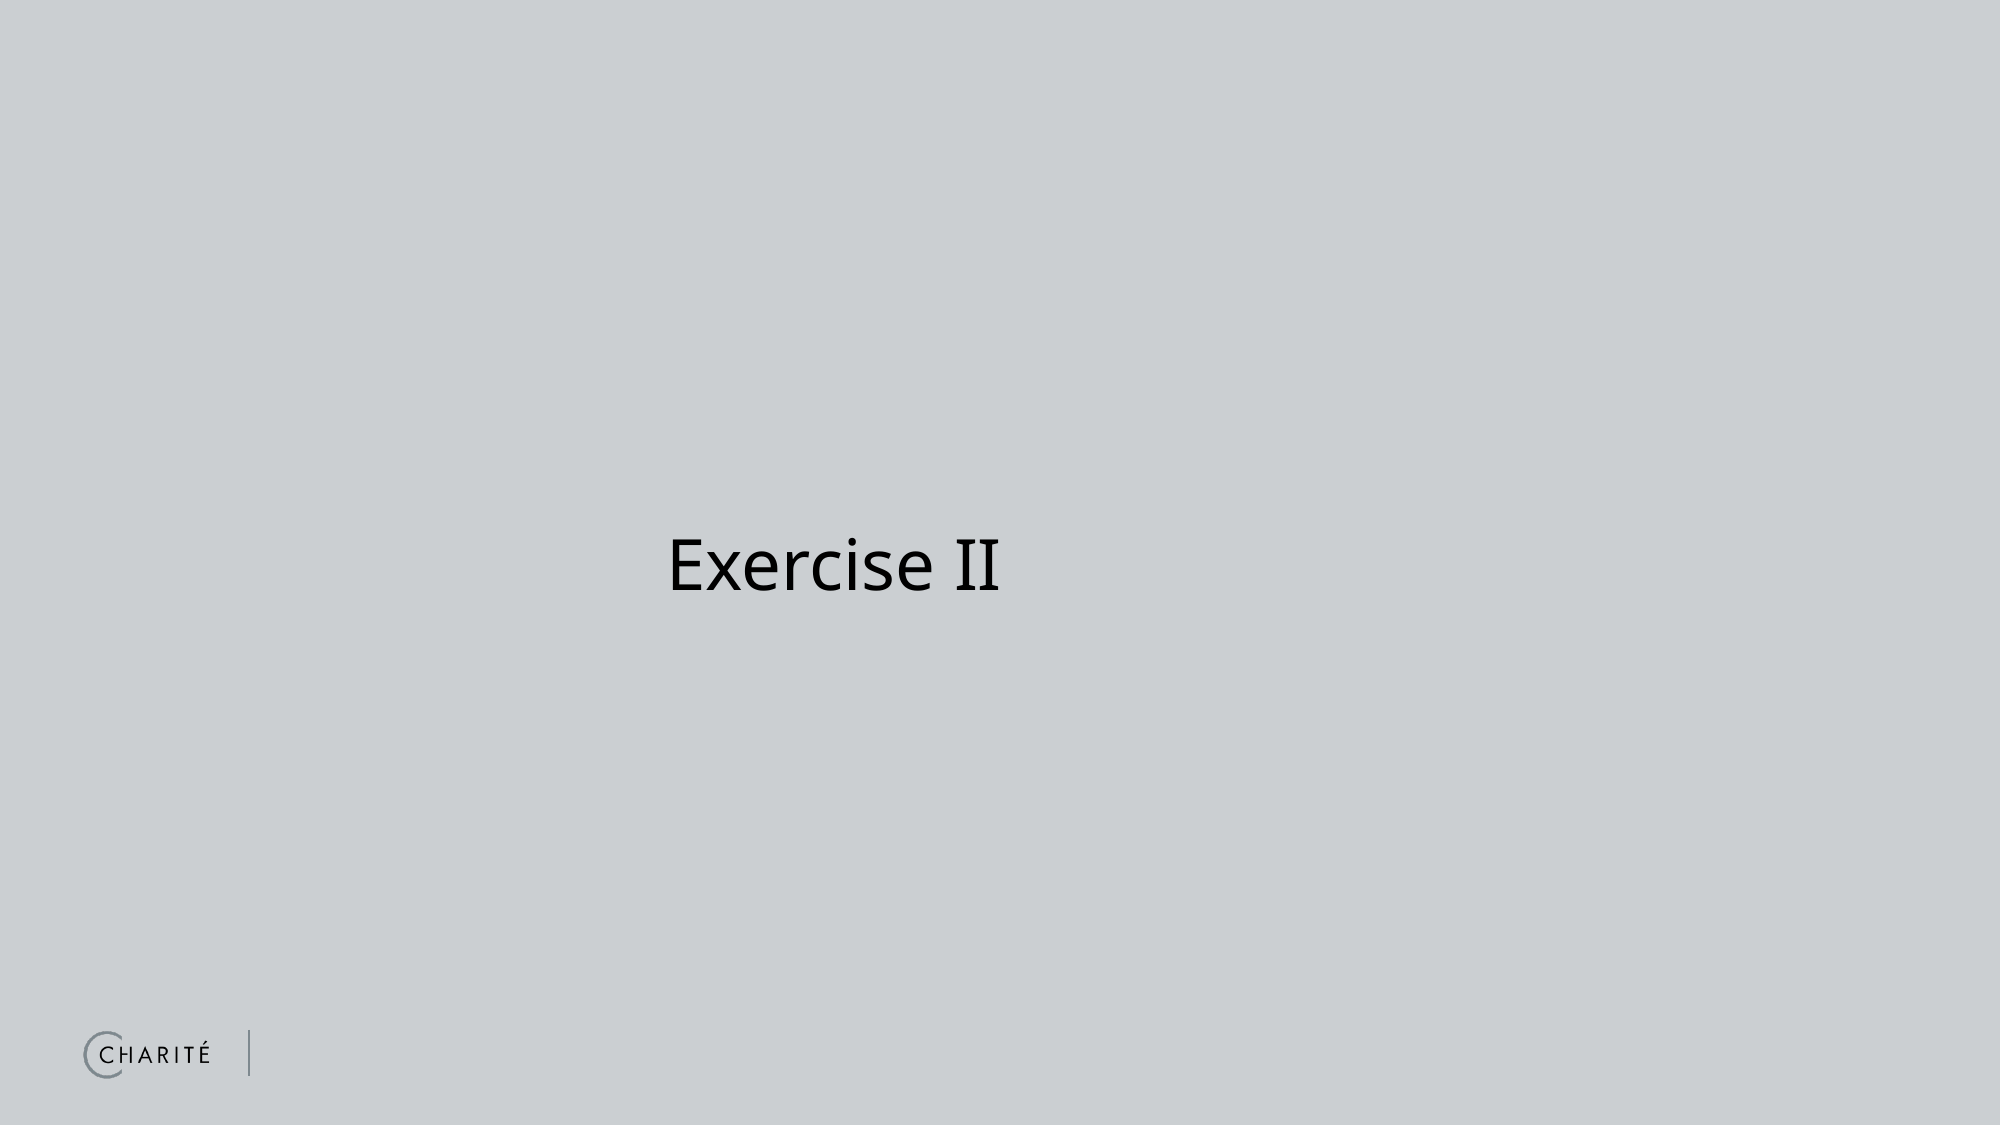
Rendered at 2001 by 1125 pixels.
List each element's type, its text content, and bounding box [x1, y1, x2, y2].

picture [70, 1014, 222, 1095]
title Exercise II [666, 187, 1500, 938]
